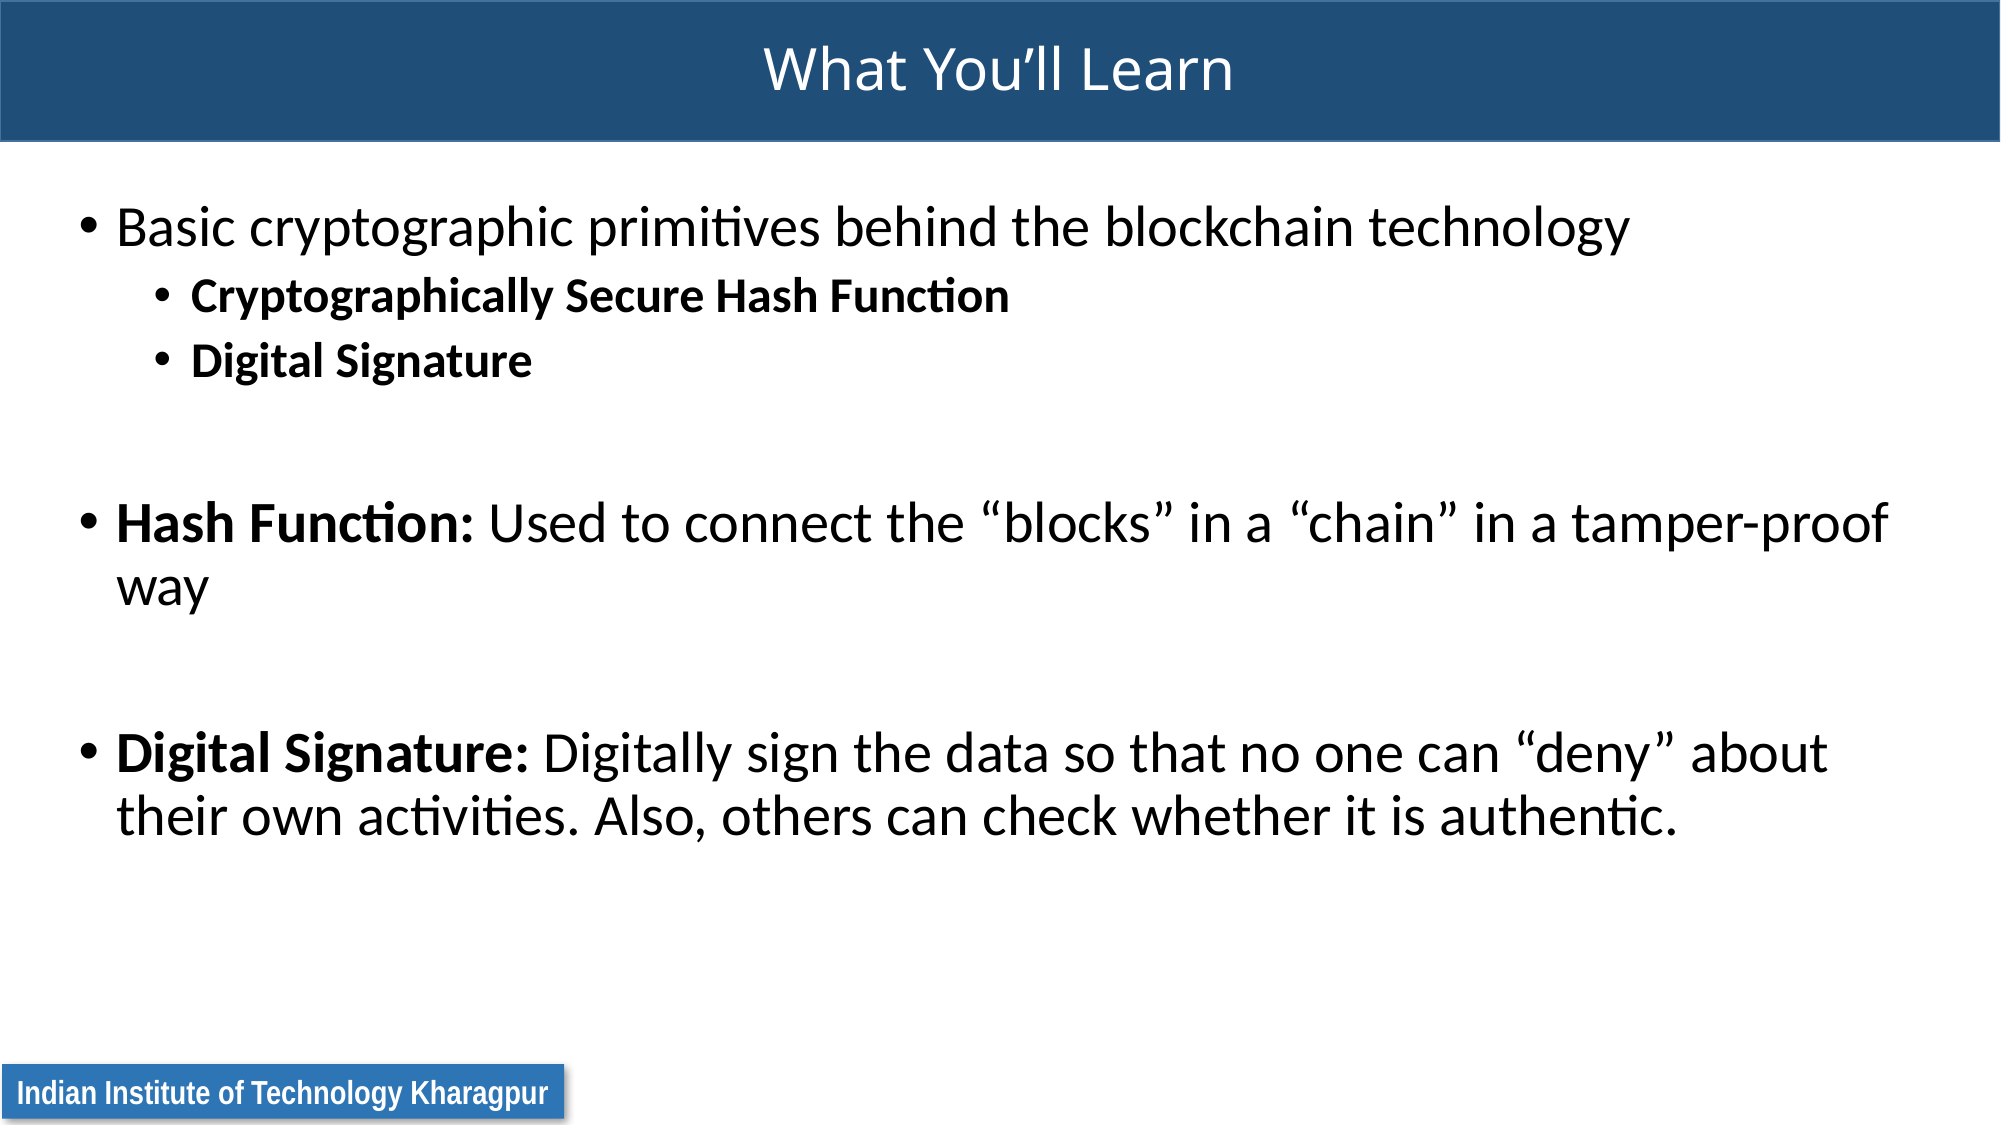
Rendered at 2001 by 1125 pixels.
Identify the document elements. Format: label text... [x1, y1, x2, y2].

title What You’ll Learn [0, 1, 2000, 141]
list Basic cryptographic primitives behind the blockchain technology Cryptographically Secure Hash Function Digital Signature Hash Function: Used to connect the “blocks” in a “chain” in a tamper-proof way Digital Signature: Digitally sign the data so that no one can “deny” about their own activities. Also, others can check whether it is authentic. [58, 186, 1954, 1065]
